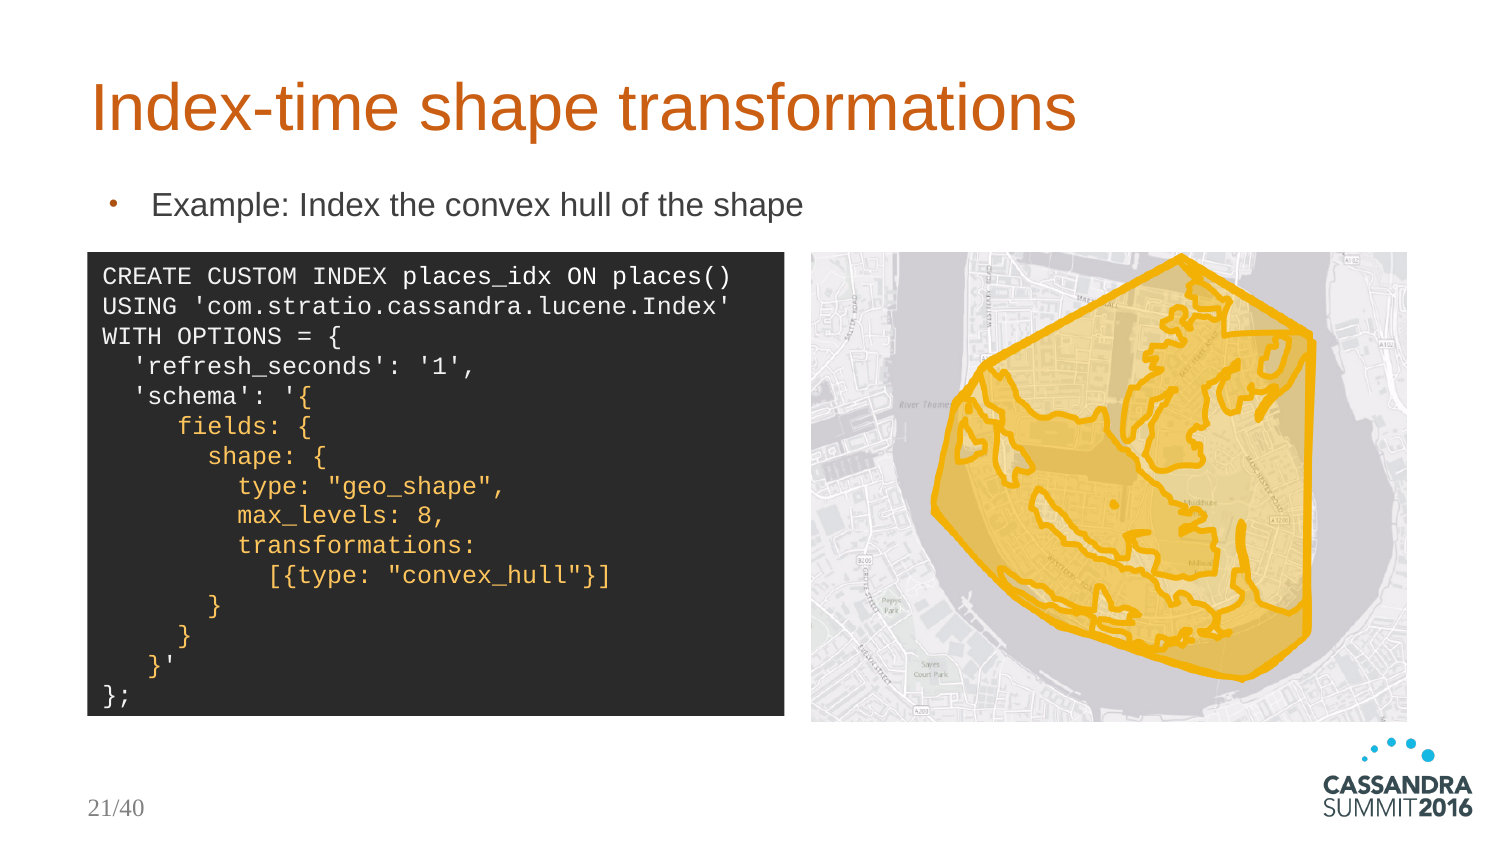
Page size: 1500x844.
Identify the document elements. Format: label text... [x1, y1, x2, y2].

text_box Example: Index the convex hull of the shape [97, 170, 1313, 247]
picture [811, 252, 1407, 723]
text_box CREATE CUSTOM INDEX places_idx ON places() USING 'com.stratio.cassandra.lucene.Index' WITH OPTIONS = { 'refresh_seconds': '1', 'schema': '{ fields: { shape: { type: "geo_shape", max_levels: 8, transformations: [{type: "convex_hull"}] } } }' }; [85, 250, 786, 718]
text_box 21/40 [87, 783, 196, 829]
picture [1320, 734, 1475, 819]
title Index-time shape transformations [75, 33, 1425, 175]
